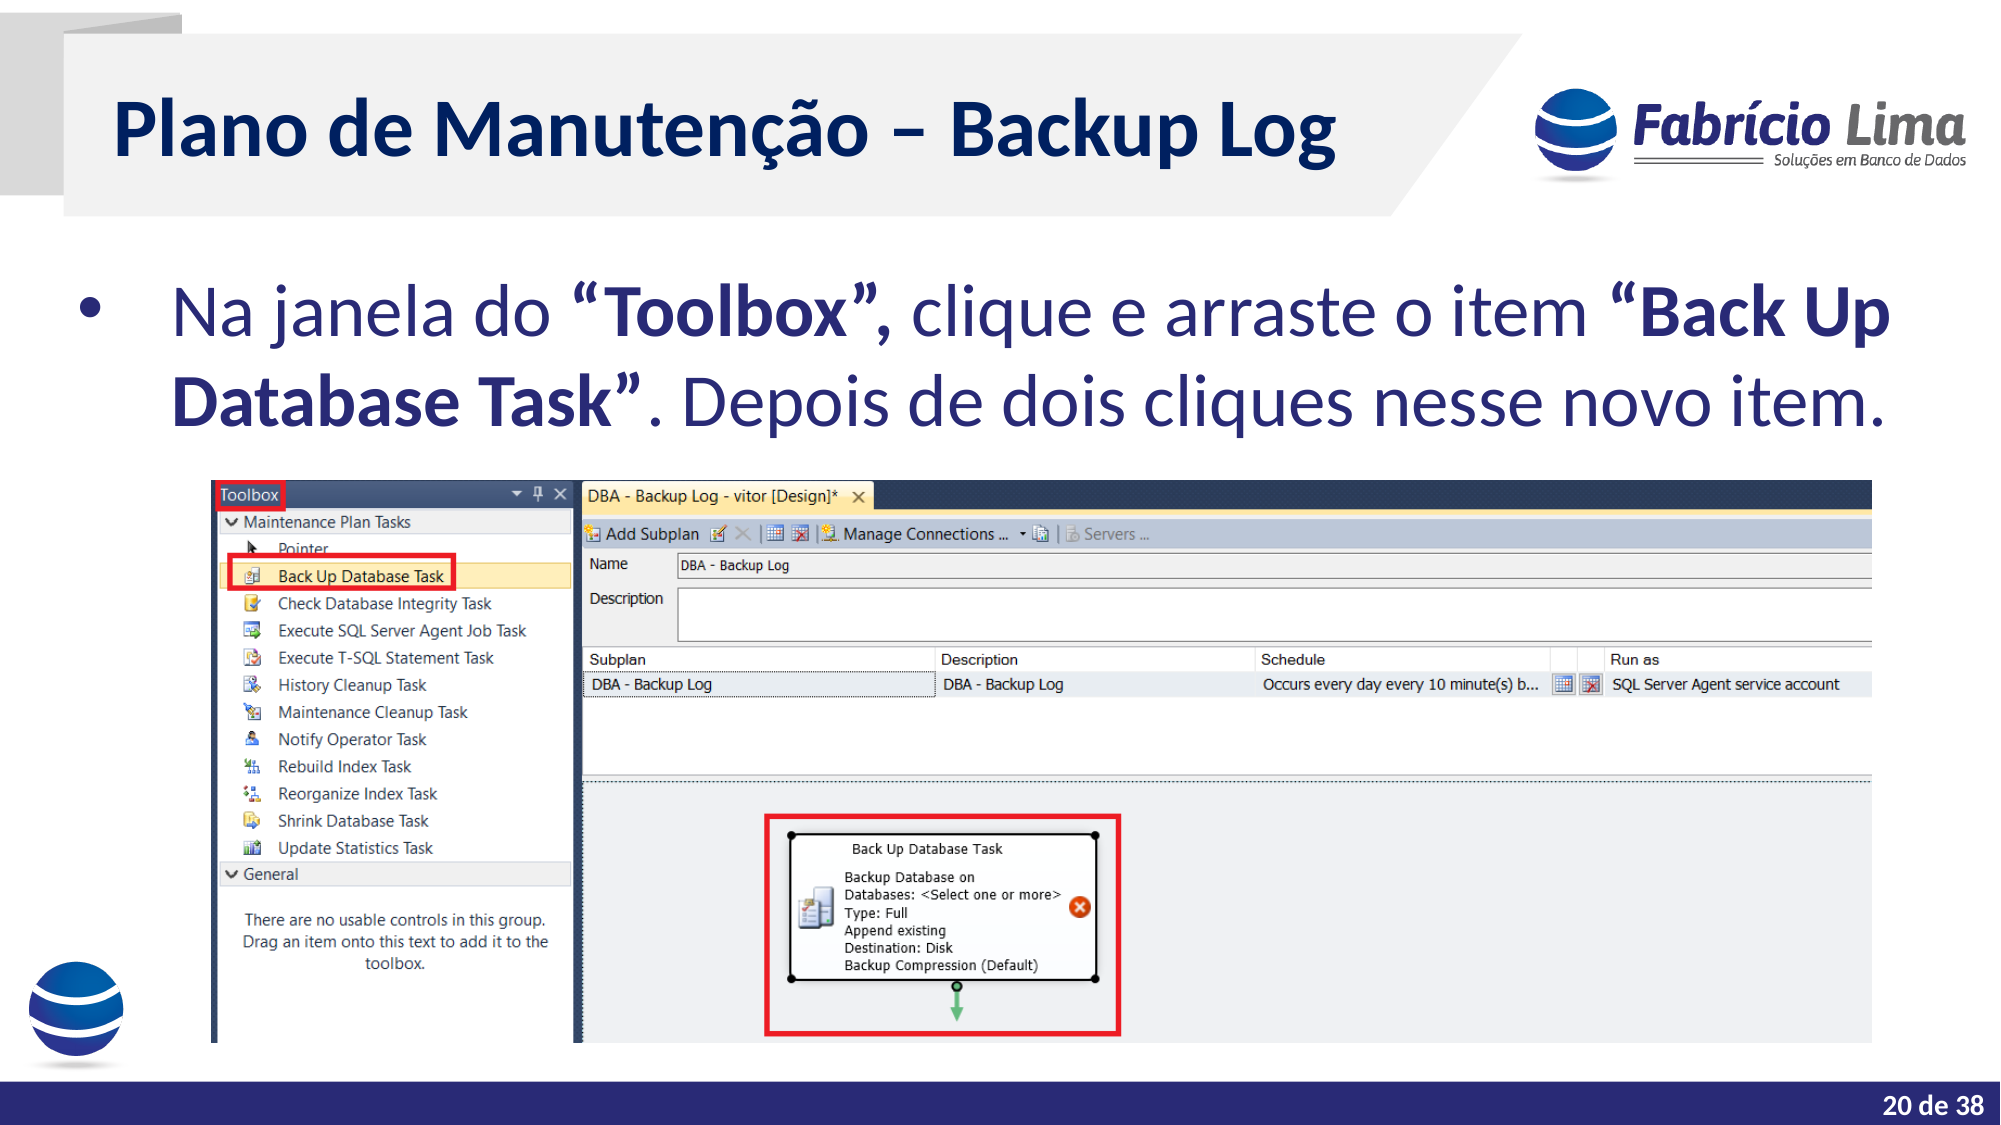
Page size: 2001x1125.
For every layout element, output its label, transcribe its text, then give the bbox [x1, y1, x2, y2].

picture [211, 480, 1872, 1043]
text_box Plano de Manutenção – Backup Log [62, 32, 1390, 213]
picture [14, 951, 137, 1082]
picture [1501, 42, 1997, 217]
text_box Na janela do “Toolbox”, clique e arraste o item “Back Up Database Task”. Depois de dois cliques nesse novo item. [62, 253, 1913, 449]
slide_number 20 de 38 [1718, 1083, 2000, 1125]
